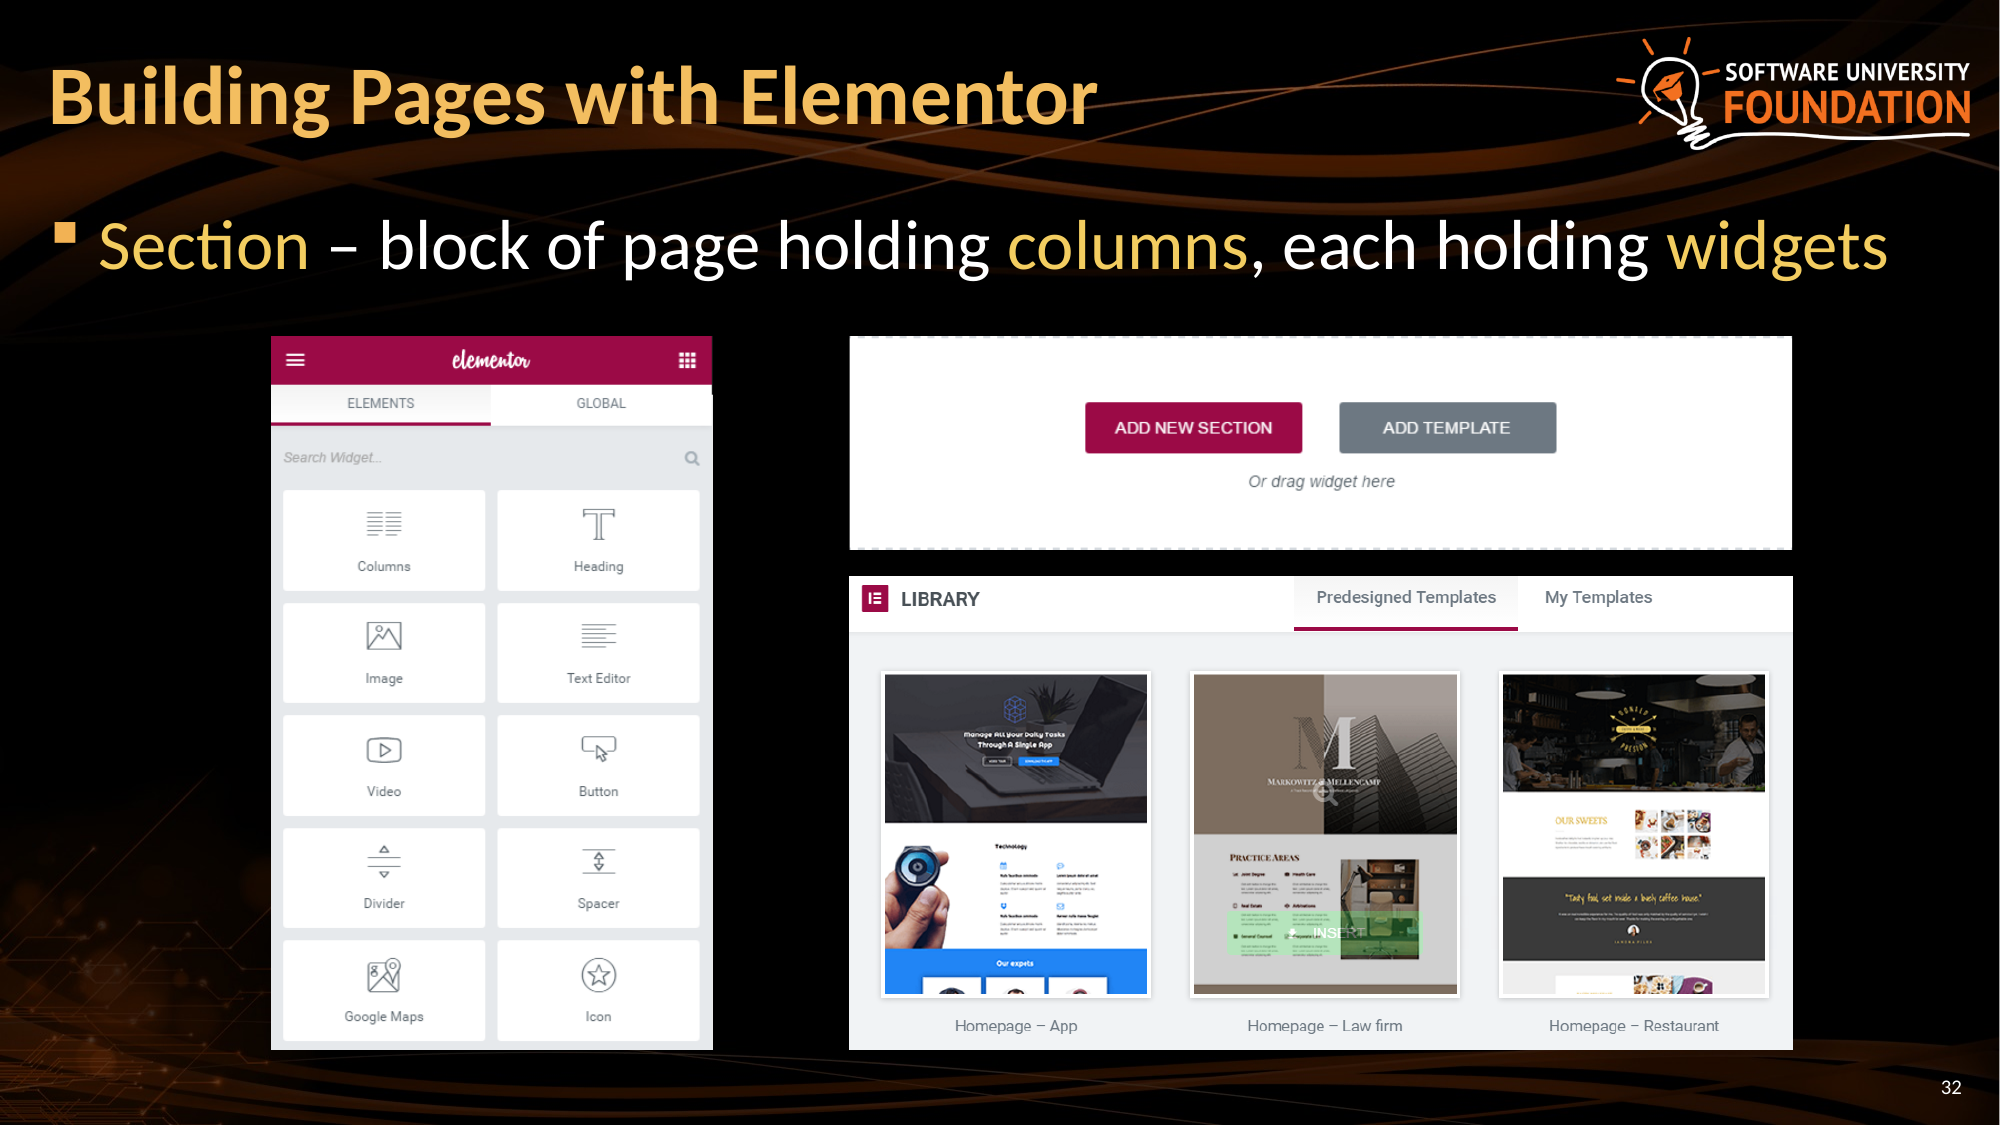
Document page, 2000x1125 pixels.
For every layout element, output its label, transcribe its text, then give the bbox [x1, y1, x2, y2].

title Building Pages with Elementor [30, 6, 1602, 189]
picture [0, 0, 2000, 1125]
list Section – block of page holding columns, each holding widgets [31, 188, 1968, 1103]
